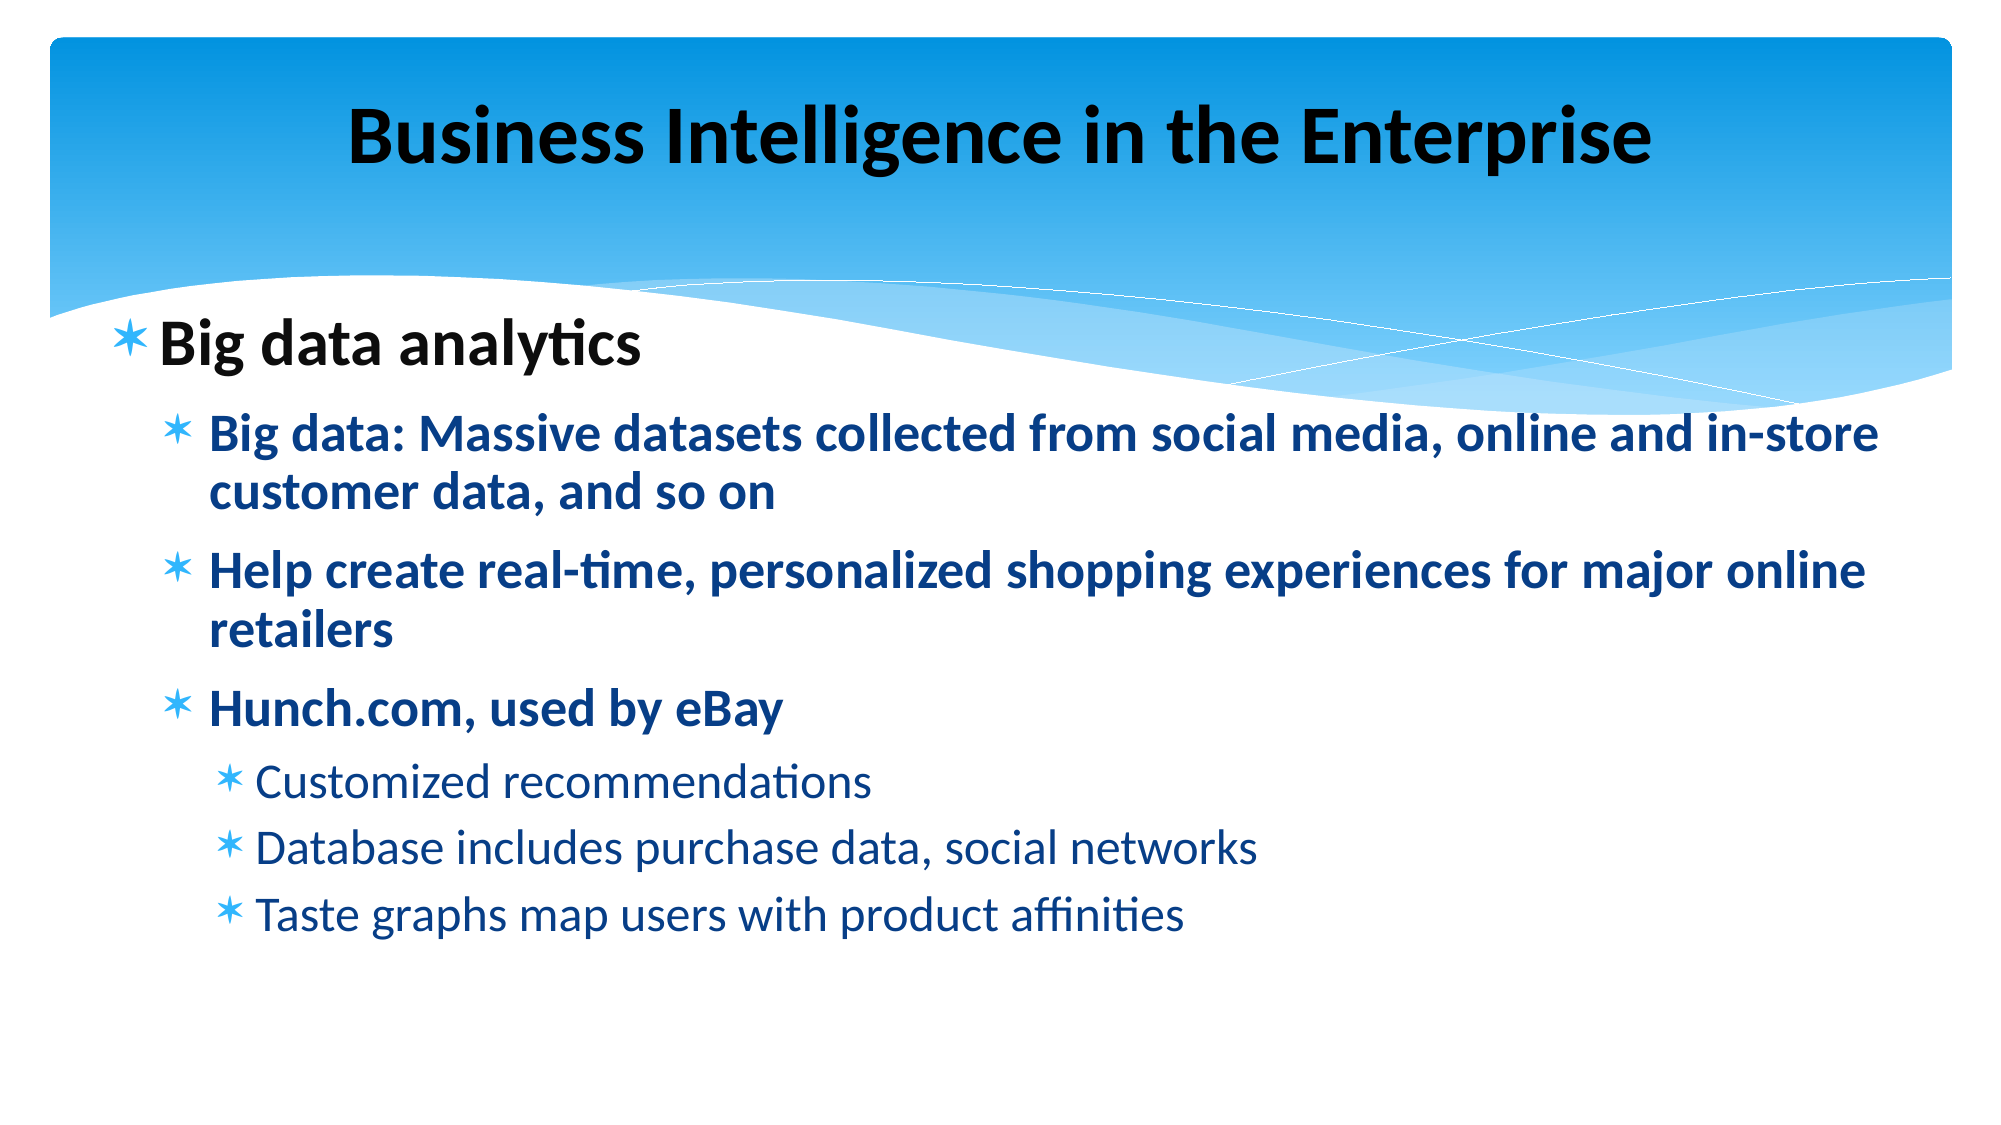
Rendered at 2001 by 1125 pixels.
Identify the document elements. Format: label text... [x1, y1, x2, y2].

text_box Business Intelligence in the Enterprise [276, 72, 1727, 248]
list Big data analytics Big data: Massive datasets collected from social media, online and in-store customer data, and so on Help create real-time, personalized shopping experiences for major online retailers Hunch.com, used by eBay Customized recommendations Database includes purchase data, social networks Taste graphs map users with product affinities [99, 299, 1900, 1038]
